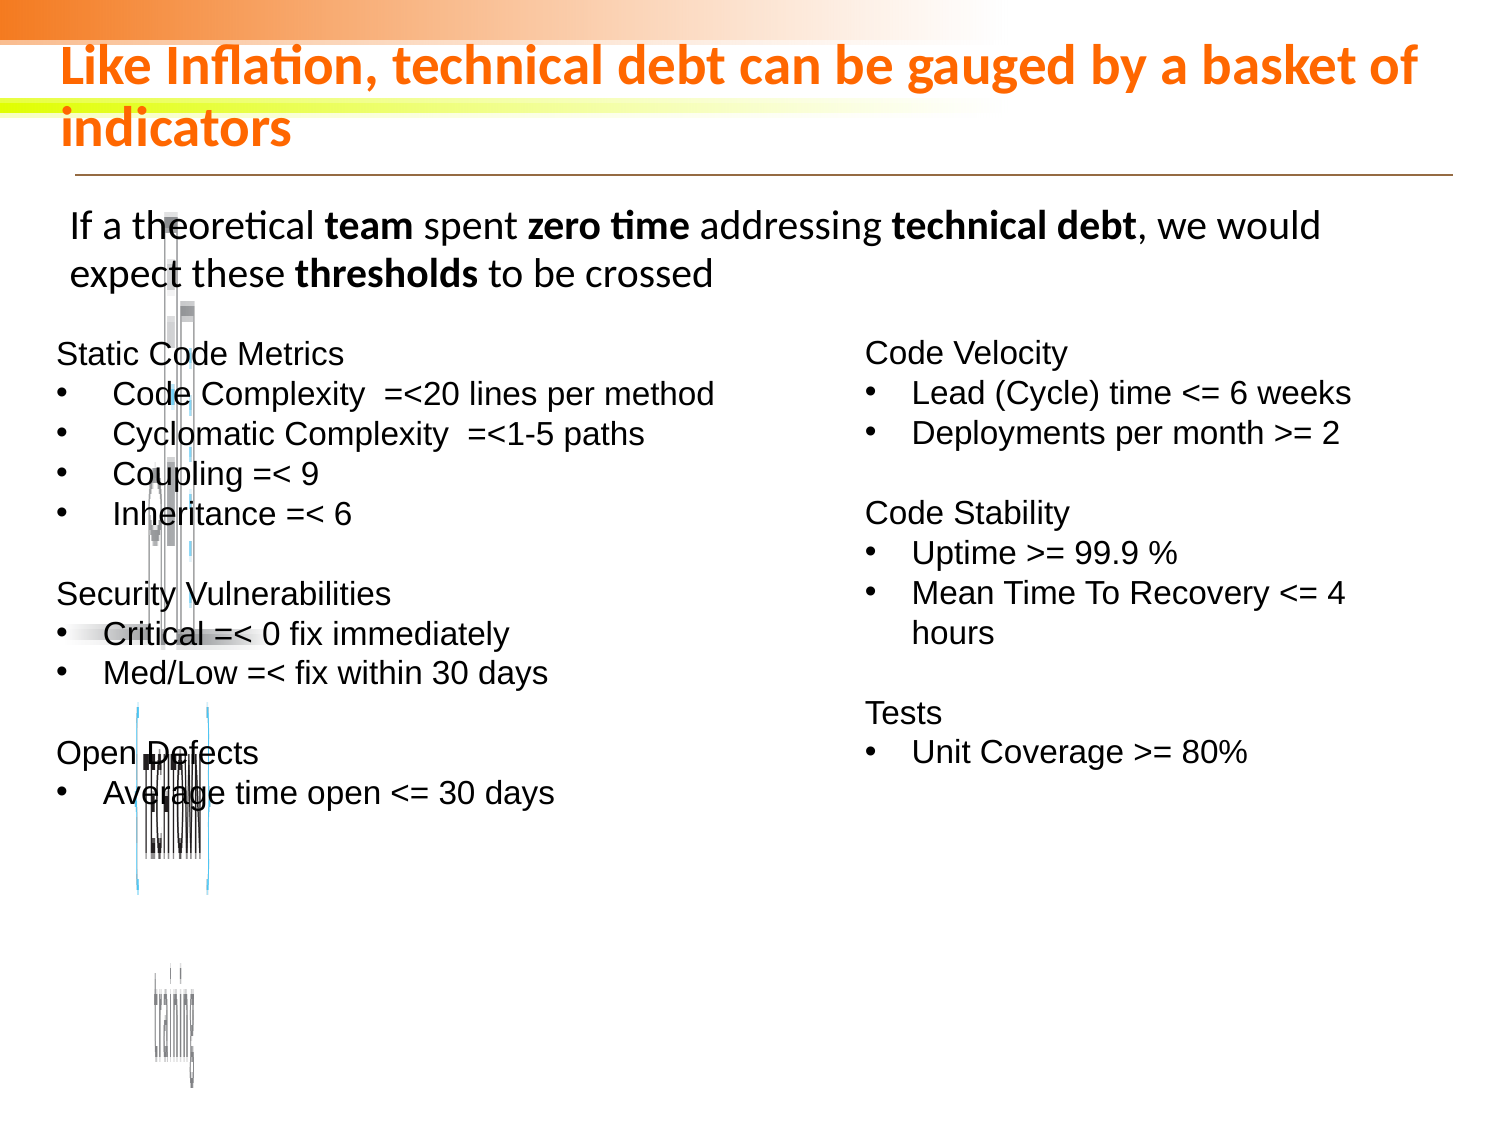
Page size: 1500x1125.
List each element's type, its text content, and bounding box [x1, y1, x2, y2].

text_box If a theoretical team spent zero time addressing technical debt, we would expect these thresholds to be crossed [69, 201, 1440, 327]
title Like Inflation, technical debt can be gauged by a basket of indicators [45, 27, 1440, 167]
text_box Code Velocity Lead (Cycle) time <= 6 weeks Deployments per month >= 2 Code Stability Uptime >= 99.9 % Mean Time To Recovery <= 4 hours Tests Unit Coverage >= 80% [849, 324, 1369, 818]
picture [0, 0, 1500, 1125]
text_box Static Code Metrics Code Complexity =<20 lines per method Cyclomatic Complexity =<1-5 paths Coupling =< 9 Inheritance =< 6 Security Vulnerabilities Critical =< 0 fix immediately Med/Low =< fix within 30 days Open Defects Average time open <= 30 days [41, 324, 779, 819]
